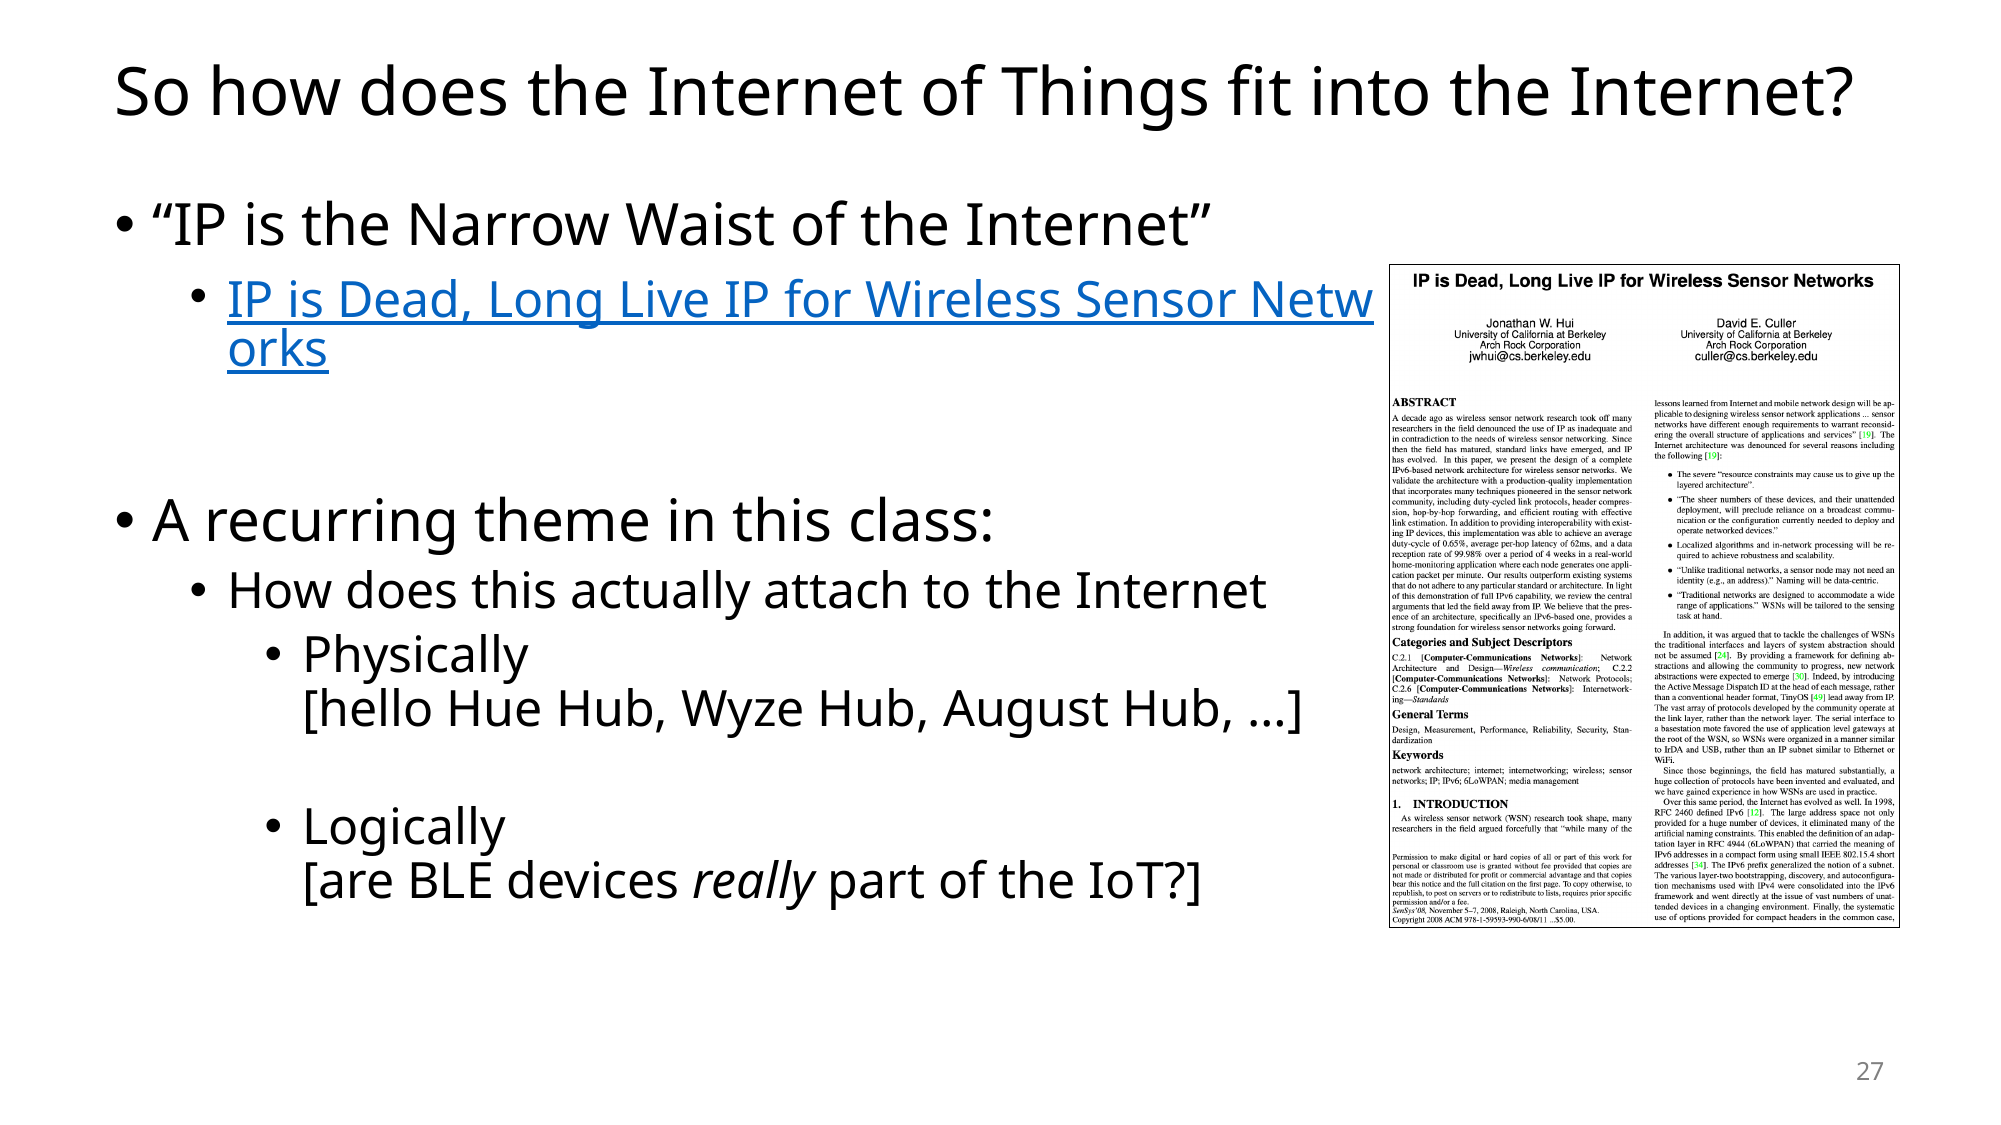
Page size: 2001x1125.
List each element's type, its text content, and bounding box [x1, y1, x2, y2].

list “IP is the Narrow Waist of the Internet” IP is Dead, Long Live IP for Wireless Sensor Networks A recurring theme in this class: How does this actually attach to the Internet Physically [hello Hue Hub, Wyze Hub, August Hub, …] Logically [are BLE devices really part of the IoT?] [99, 187, 1390, 1013]
slide_number 27 [1749, 1042, 1900, 1103]
title So how does the Internet of Things fit into the Internet? [99, 37, 1900, 150]
picture [1389, 264, 1900, 928]
